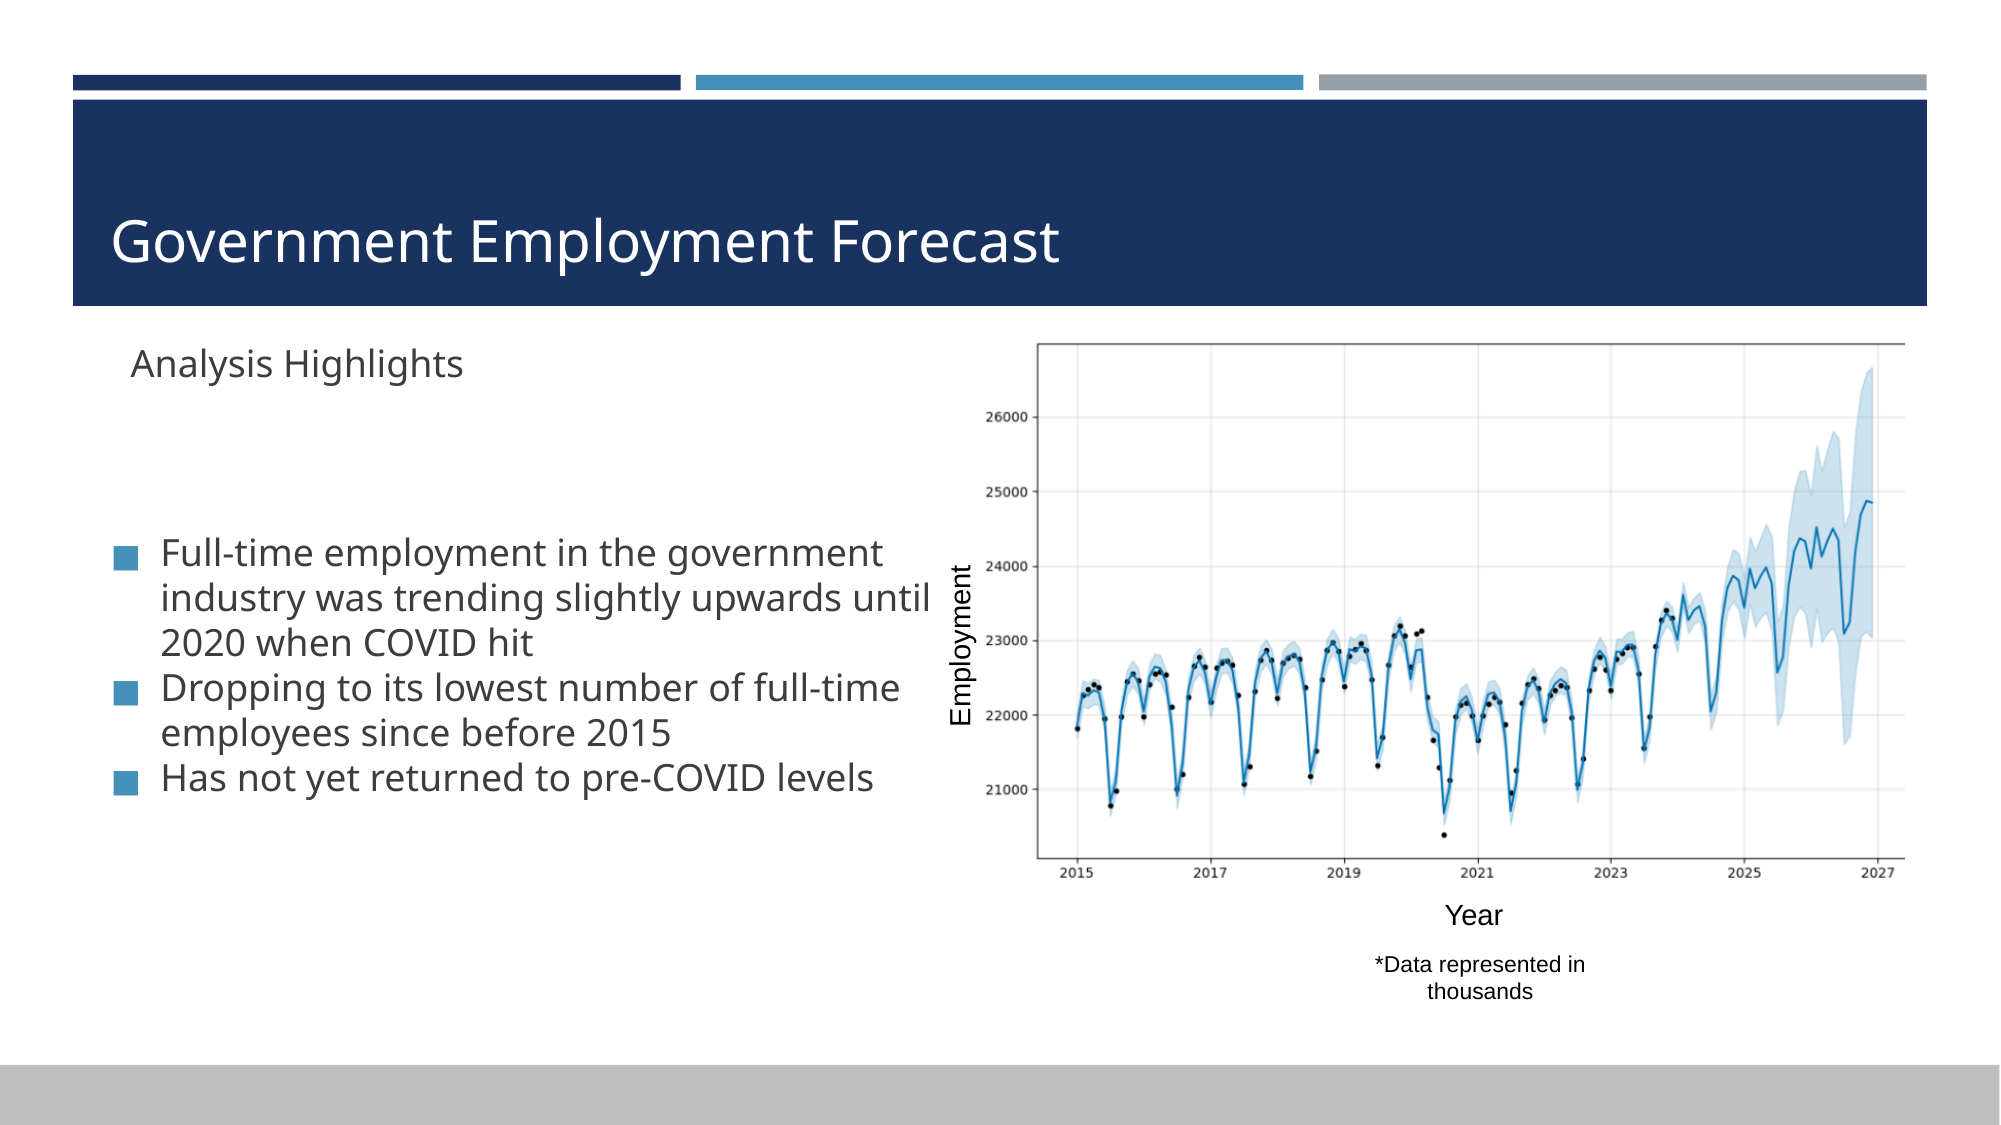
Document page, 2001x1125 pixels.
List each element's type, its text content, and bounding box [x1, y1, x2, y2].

list Analysis Highlights [95, 325, 927, 399]
text_box *Data represented in thousands [1306, 942, 1655, 1013]
text_box Employment [933, 517, 978, 743]
text_box Year [1429, 891, 1655, 939]
list Full-time employment in the government industry was trending slightly upwards until 2020 when COVID hit Dropping to its lowest number of full-time employees since before 2015 Has not yet returned to pre-COVID levels [95, 365, 985, 962]
title Government Employment Forecast [95, 119, 1905, 282]
picture [983, 338, 1905, 883]
